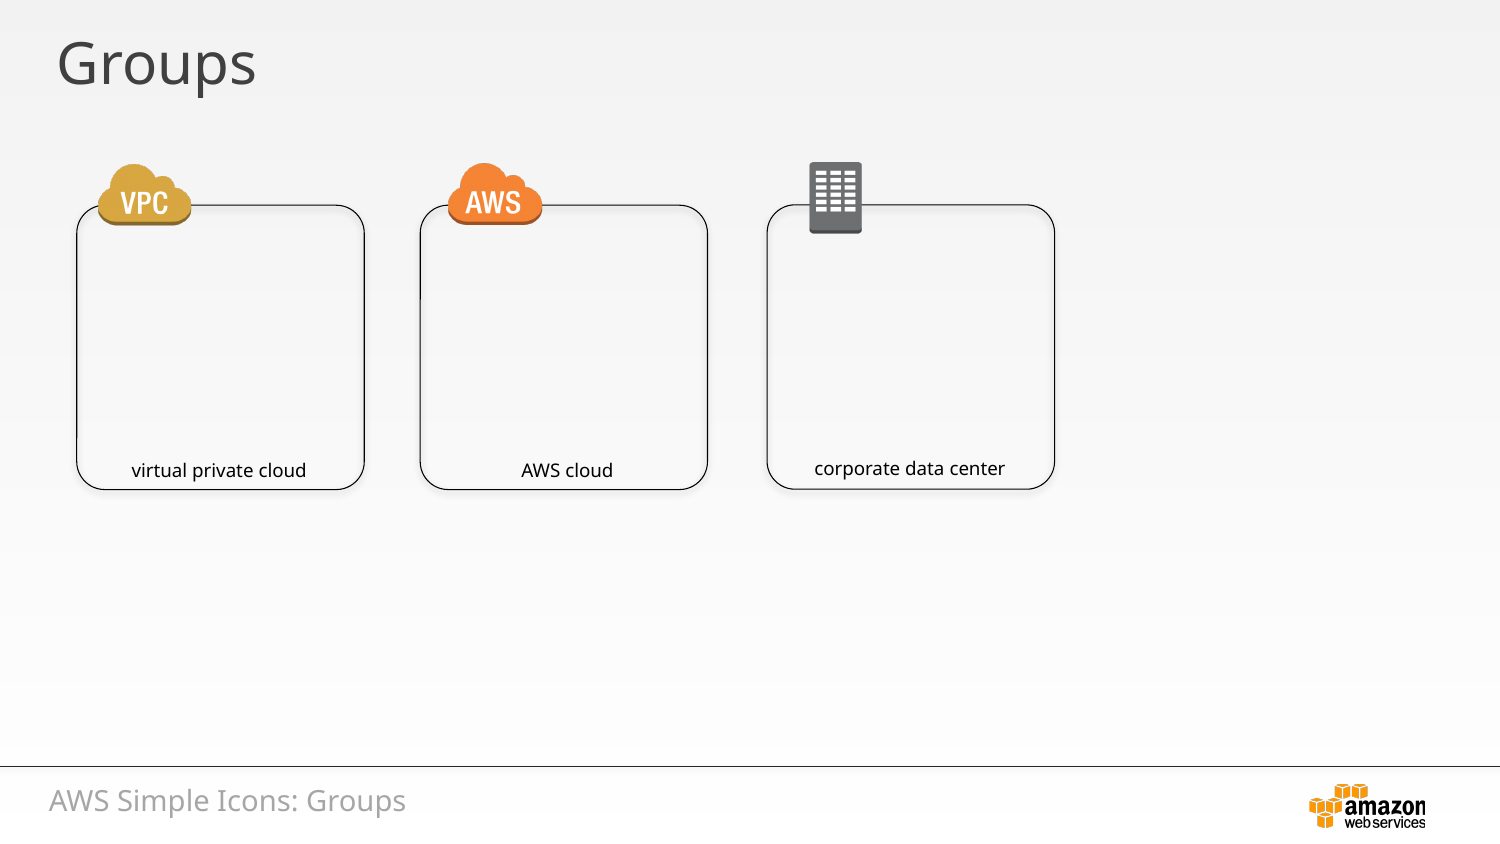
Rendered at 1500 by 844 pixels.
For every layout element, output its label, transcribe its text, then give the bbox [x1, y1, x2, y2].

title Groups [41, 18, 1388, 116]
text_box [766, 204, 1055, 490]
picture [94, 144, 194, 244]
text_box virtual private cloud [91, 450, 347, 489]
text_box [419, 204, 709, 491]
text_box AWS cloud [439, 450, 696, 489]
text_box AWS Simple Icons: Groups [34, 774, 422, 825]
picture [787, 150, 883, 245]
picture [445, 144, 545, 244]
text_box [75, 204, 366, 489]
